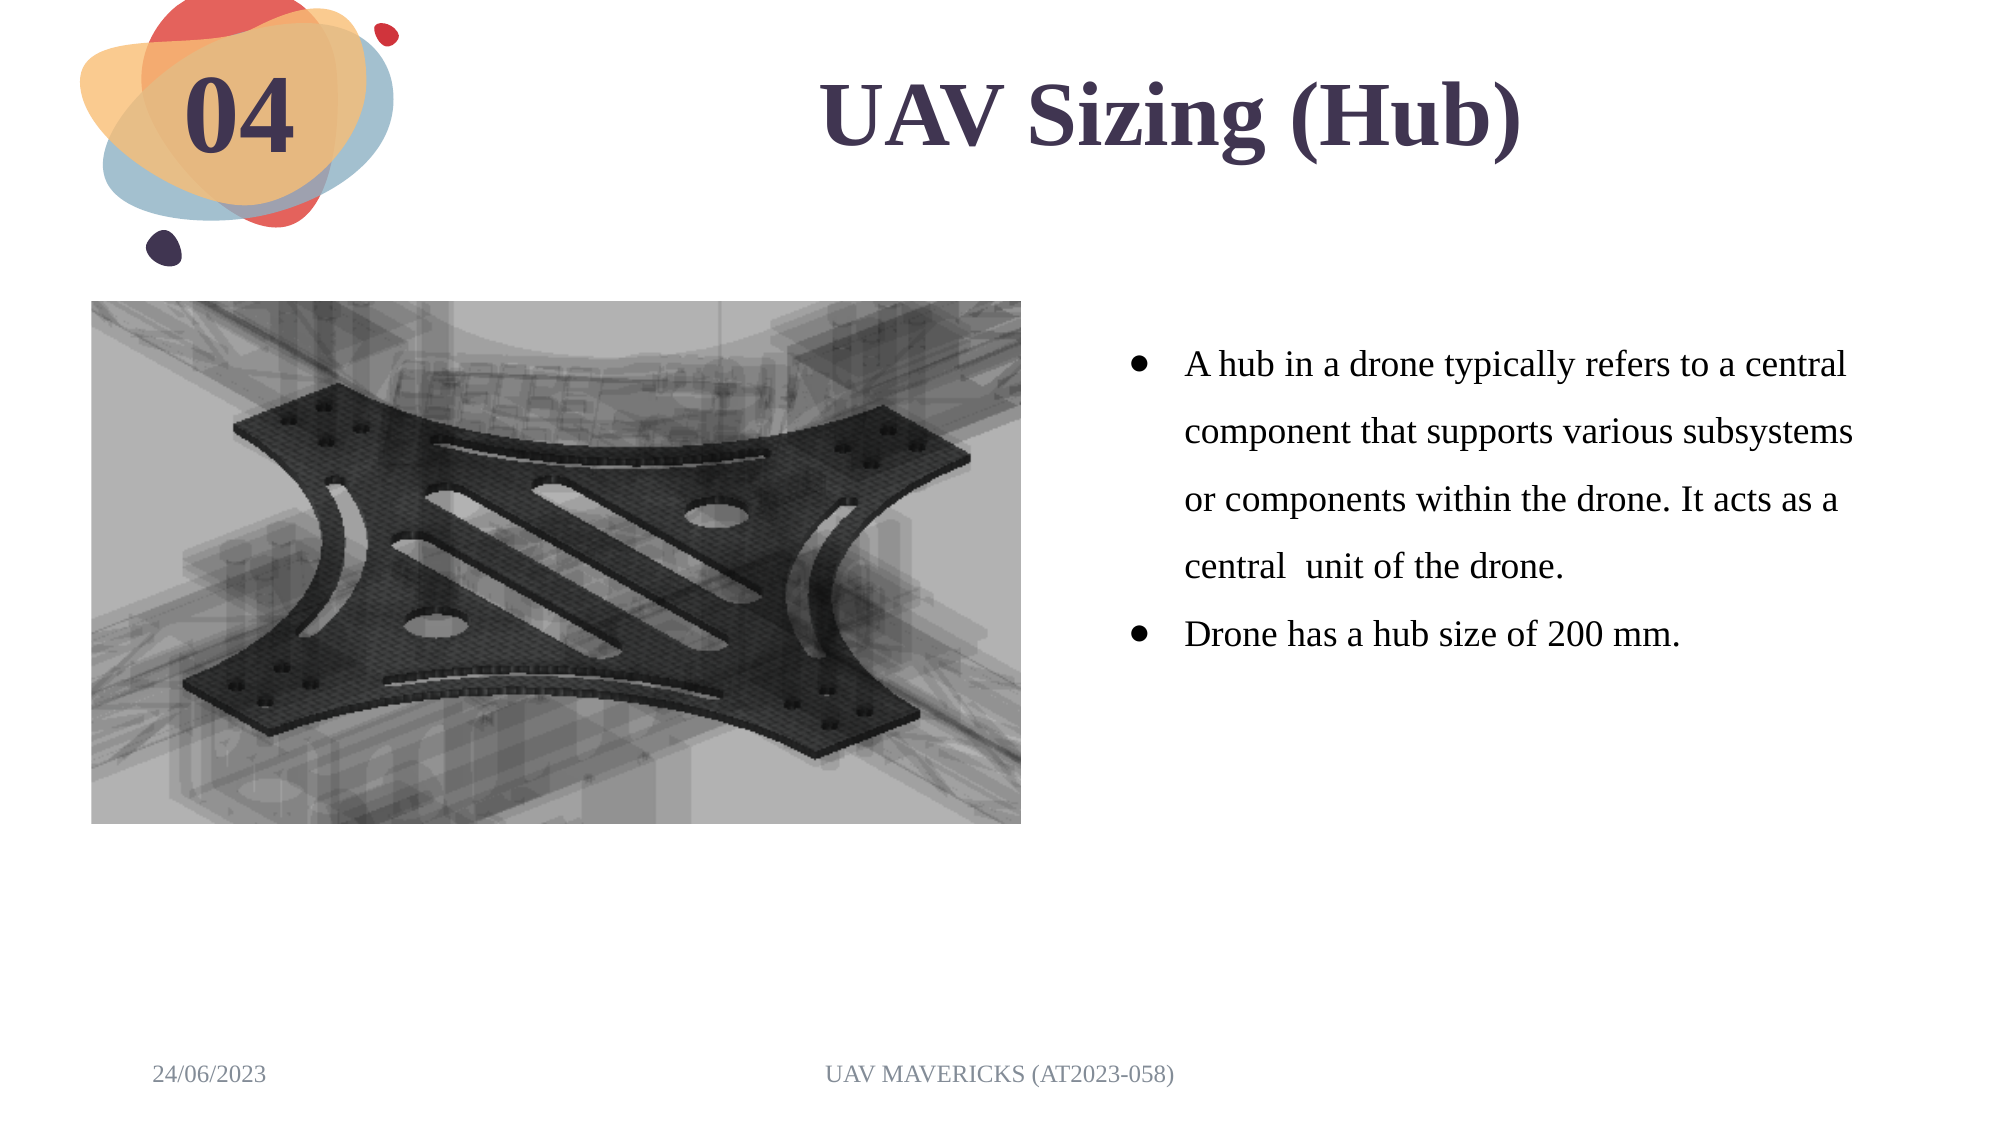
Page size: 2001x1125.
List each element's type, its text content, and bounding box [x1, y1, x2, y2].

footer UAV MAVERICKS (AT2023-058) [662, 1042, 1338, 1103]
picture [90, 301, 1022, 824]
text_box A hub in a drone typically refers to a central component that supports various subsystems or components within the drone. It acts as a central unit of the drone. Drone has a hub size of 200 mm. [1094, 301, 1882, 737]
title UAV Sizing (Hub) [479, 22, 1863, 209]
list 04 [144, 23, 335, 209]
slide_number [137, 1042, 588, 1103]
